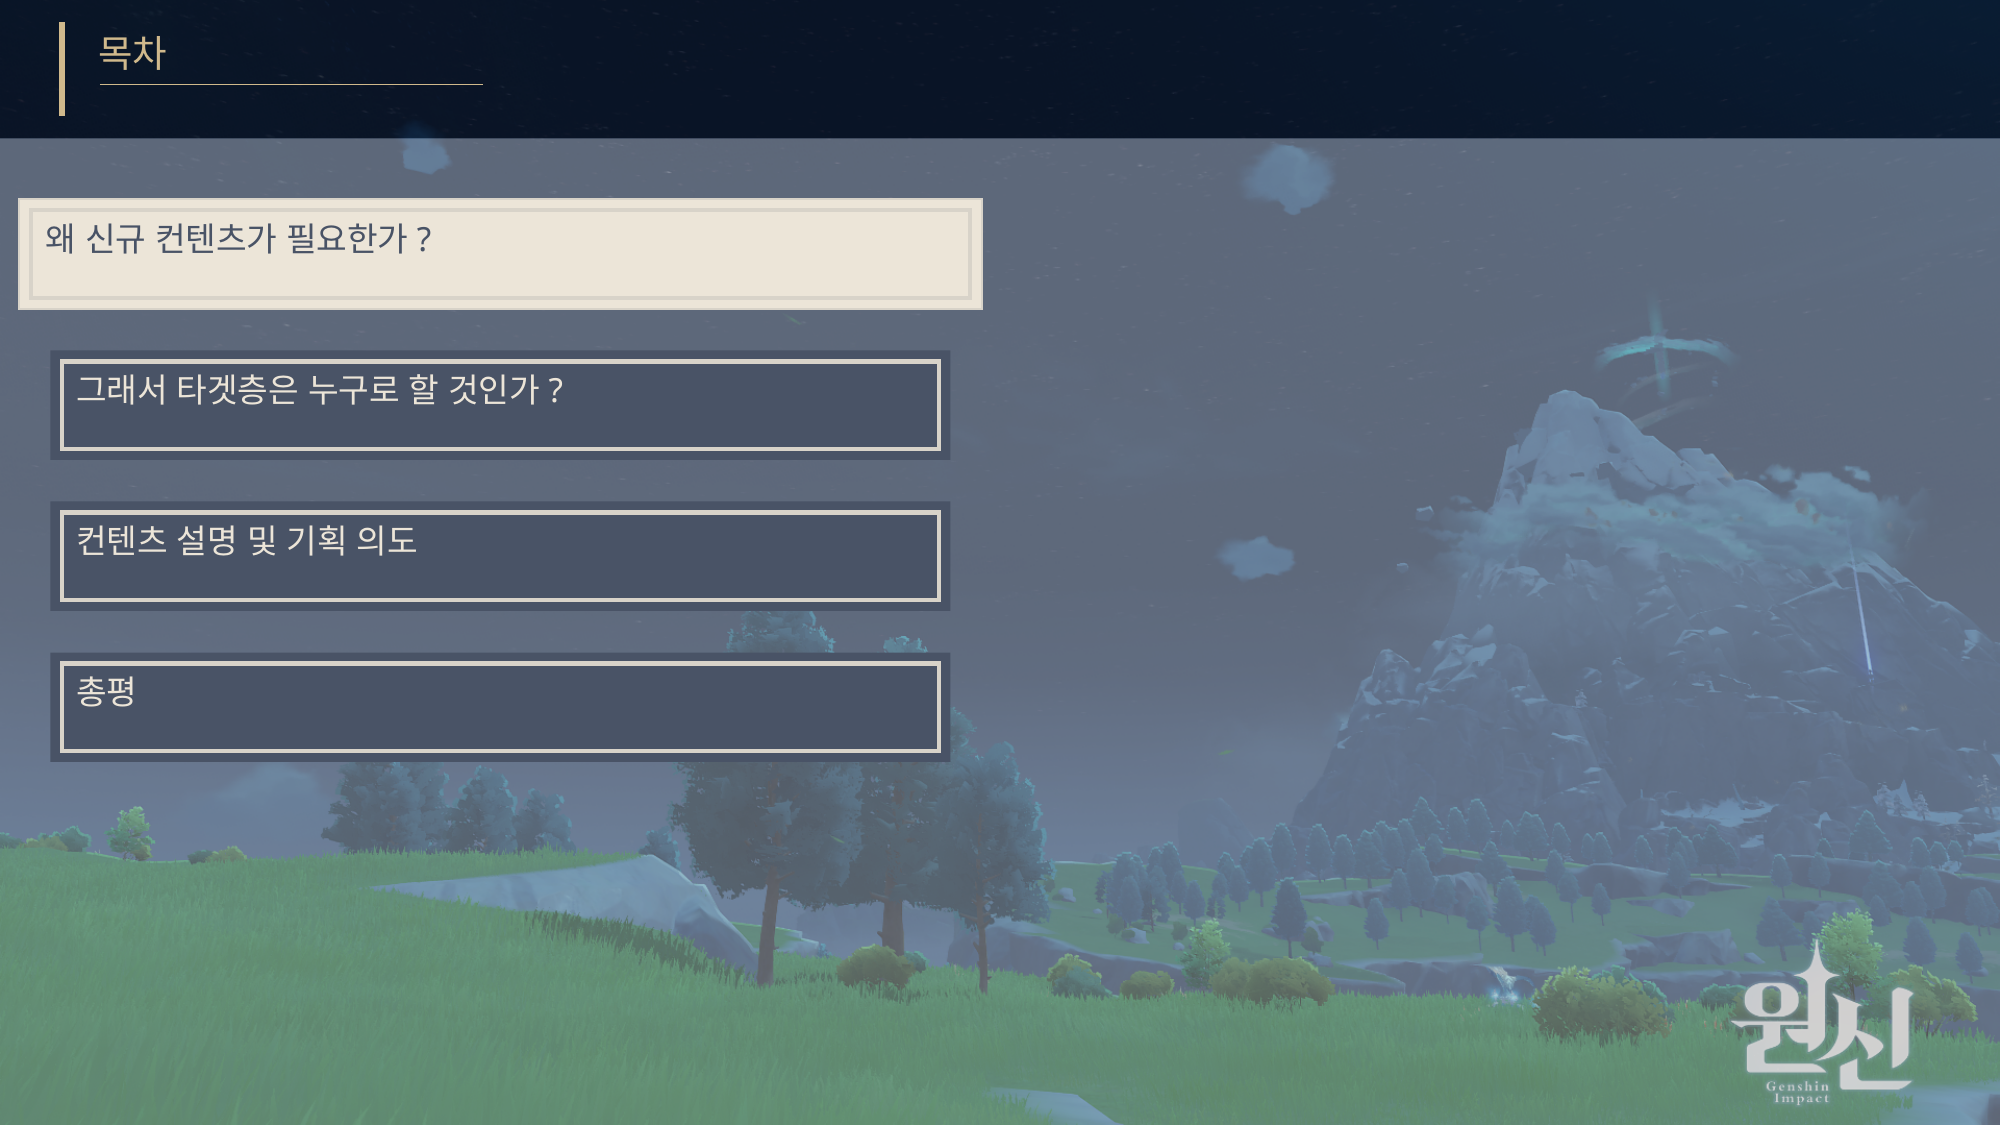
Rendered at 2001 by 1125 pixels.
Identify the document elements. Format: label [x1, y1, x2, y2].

text_box [50, 501, 951, 611]
text_box [18, 199, 983, 309]
text_box [50, 652, 951, 762]
text_box [50, 350, 951, 460]
picture [0, 0, 2000, 1125]
